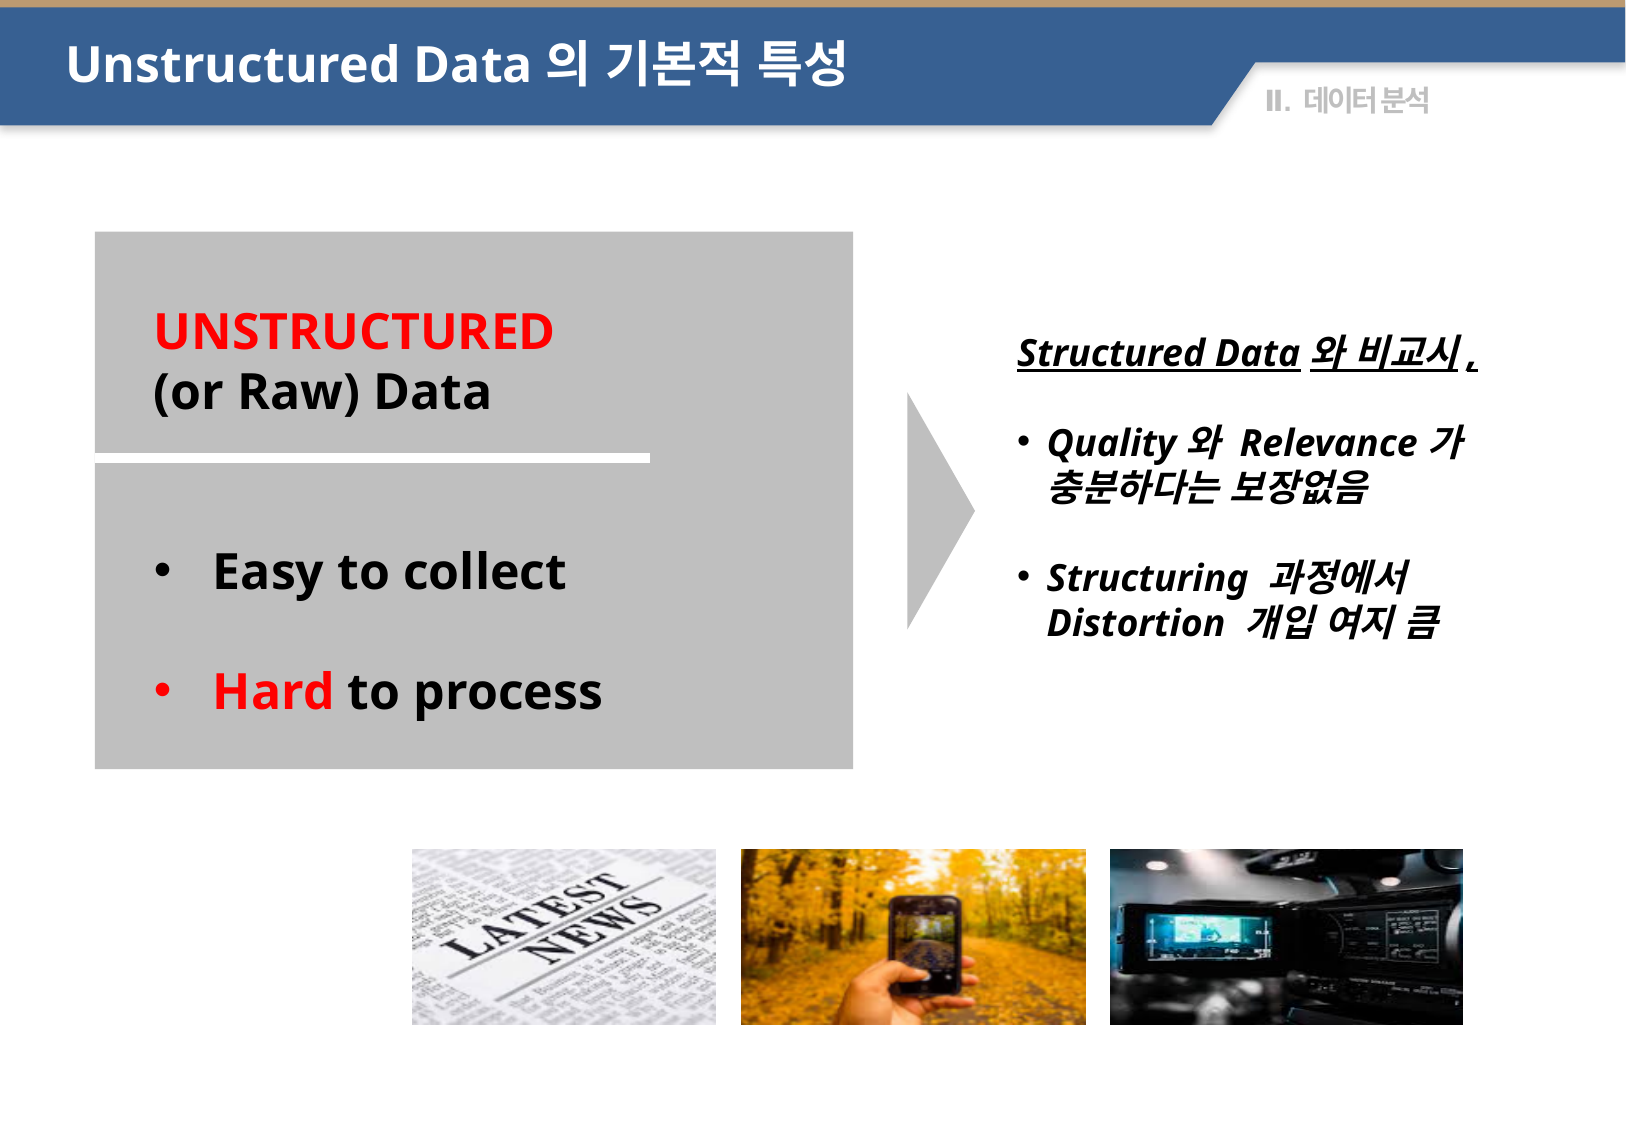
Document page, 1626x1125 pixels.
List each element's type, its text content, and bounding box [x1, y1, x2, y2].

text_box Unstructured Data의 기본적 특성 [50, 36, 1297, 100]
picture [1109, 849, 1463, 1026]
text_box [907, 392, 976, 630]
text_box Structured Data와 비교시, Quality와 Relevance가 충분하다는 보장없음 Structuring 과정에서 Distortion 개입 여지 큼 [1002, 321, 1558, 651]
picture [741, 849, 1086, 1026]
picture [412, 849, 716, 1026]
text_box UNSTRUCTURED (or Raw) Data Easy to collect Hard to process [94, 231, 854, 770]
